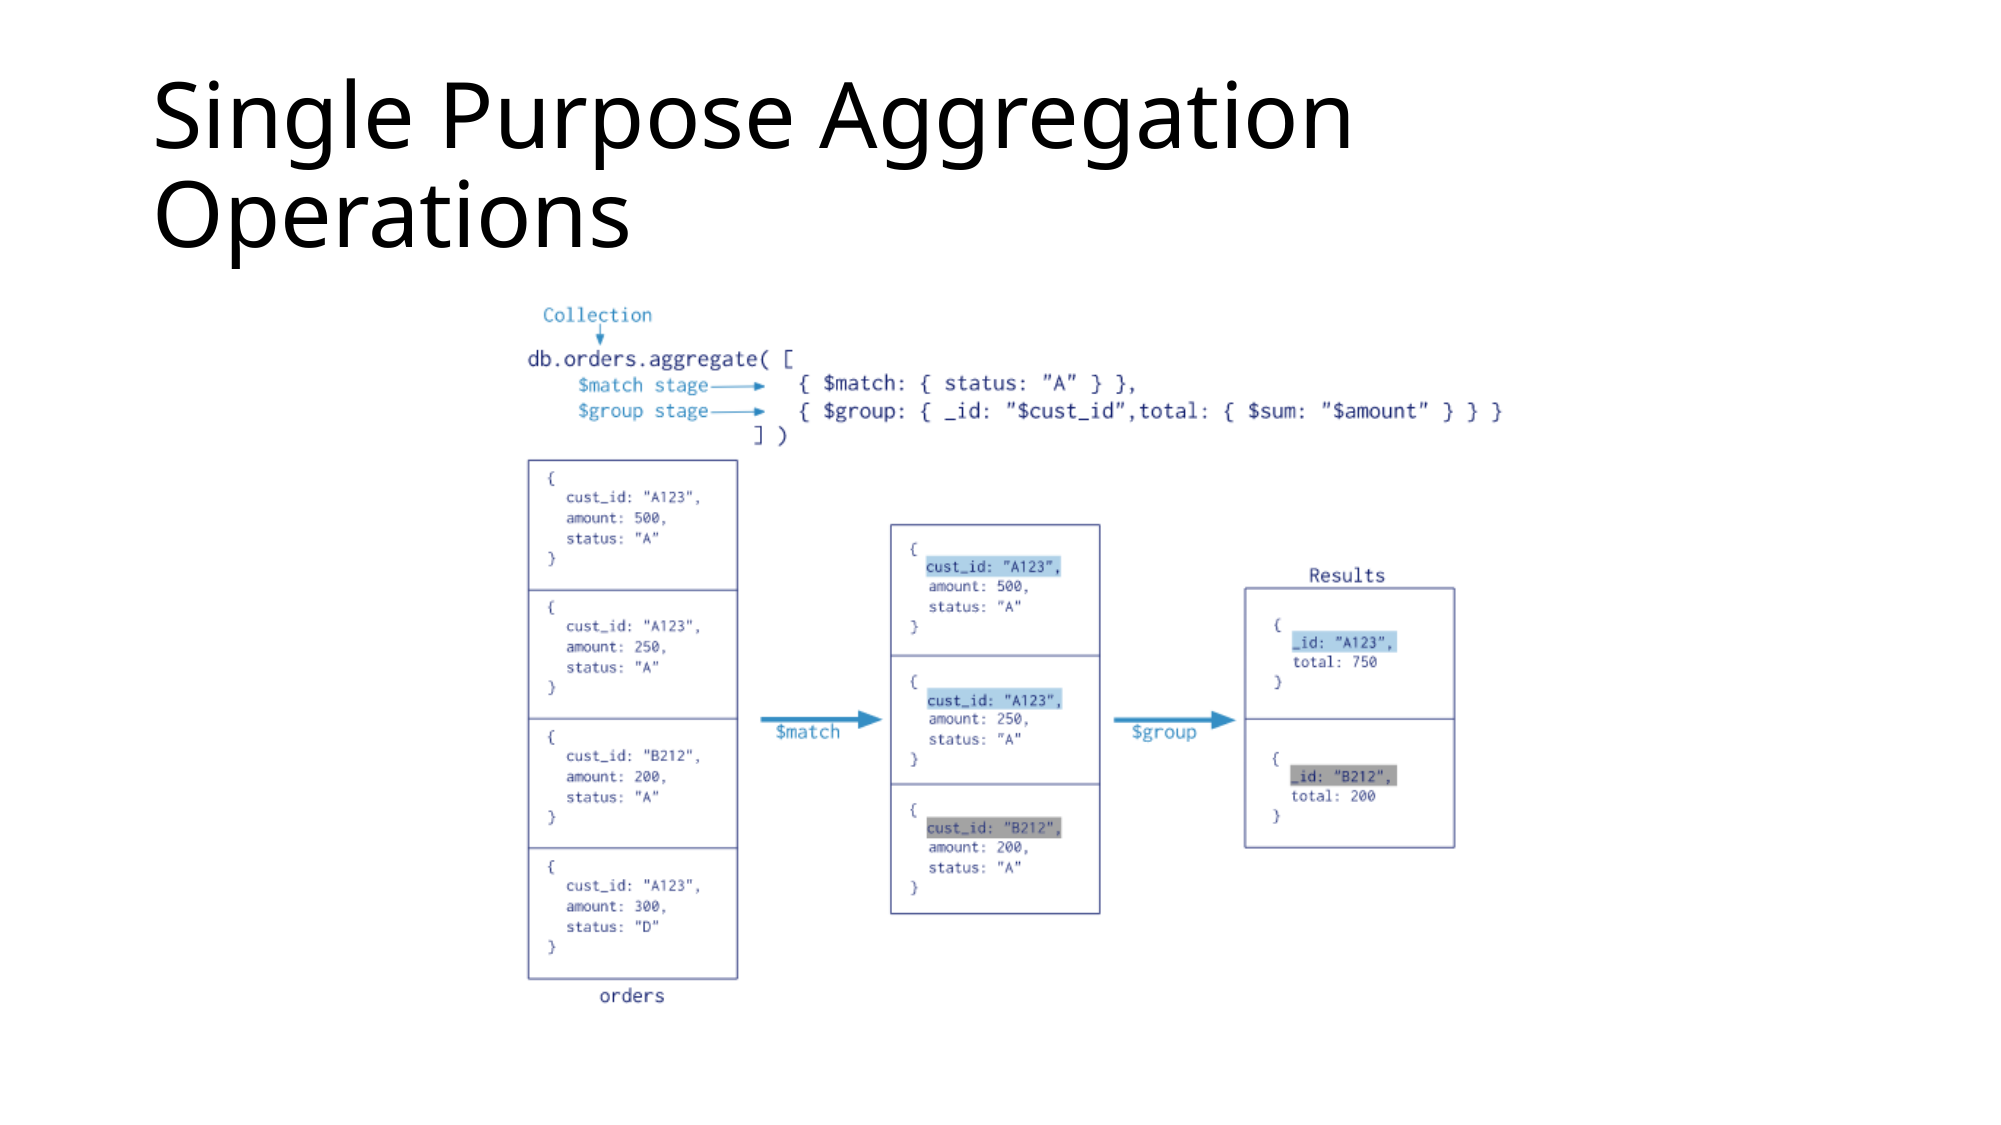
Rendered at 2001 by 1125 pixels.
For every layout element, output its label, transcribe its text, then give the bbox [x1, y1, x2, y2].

title Single Purpose Aggregation Operations [137, 59, 1863, 278]
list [480, 299, 1520, 1014]
